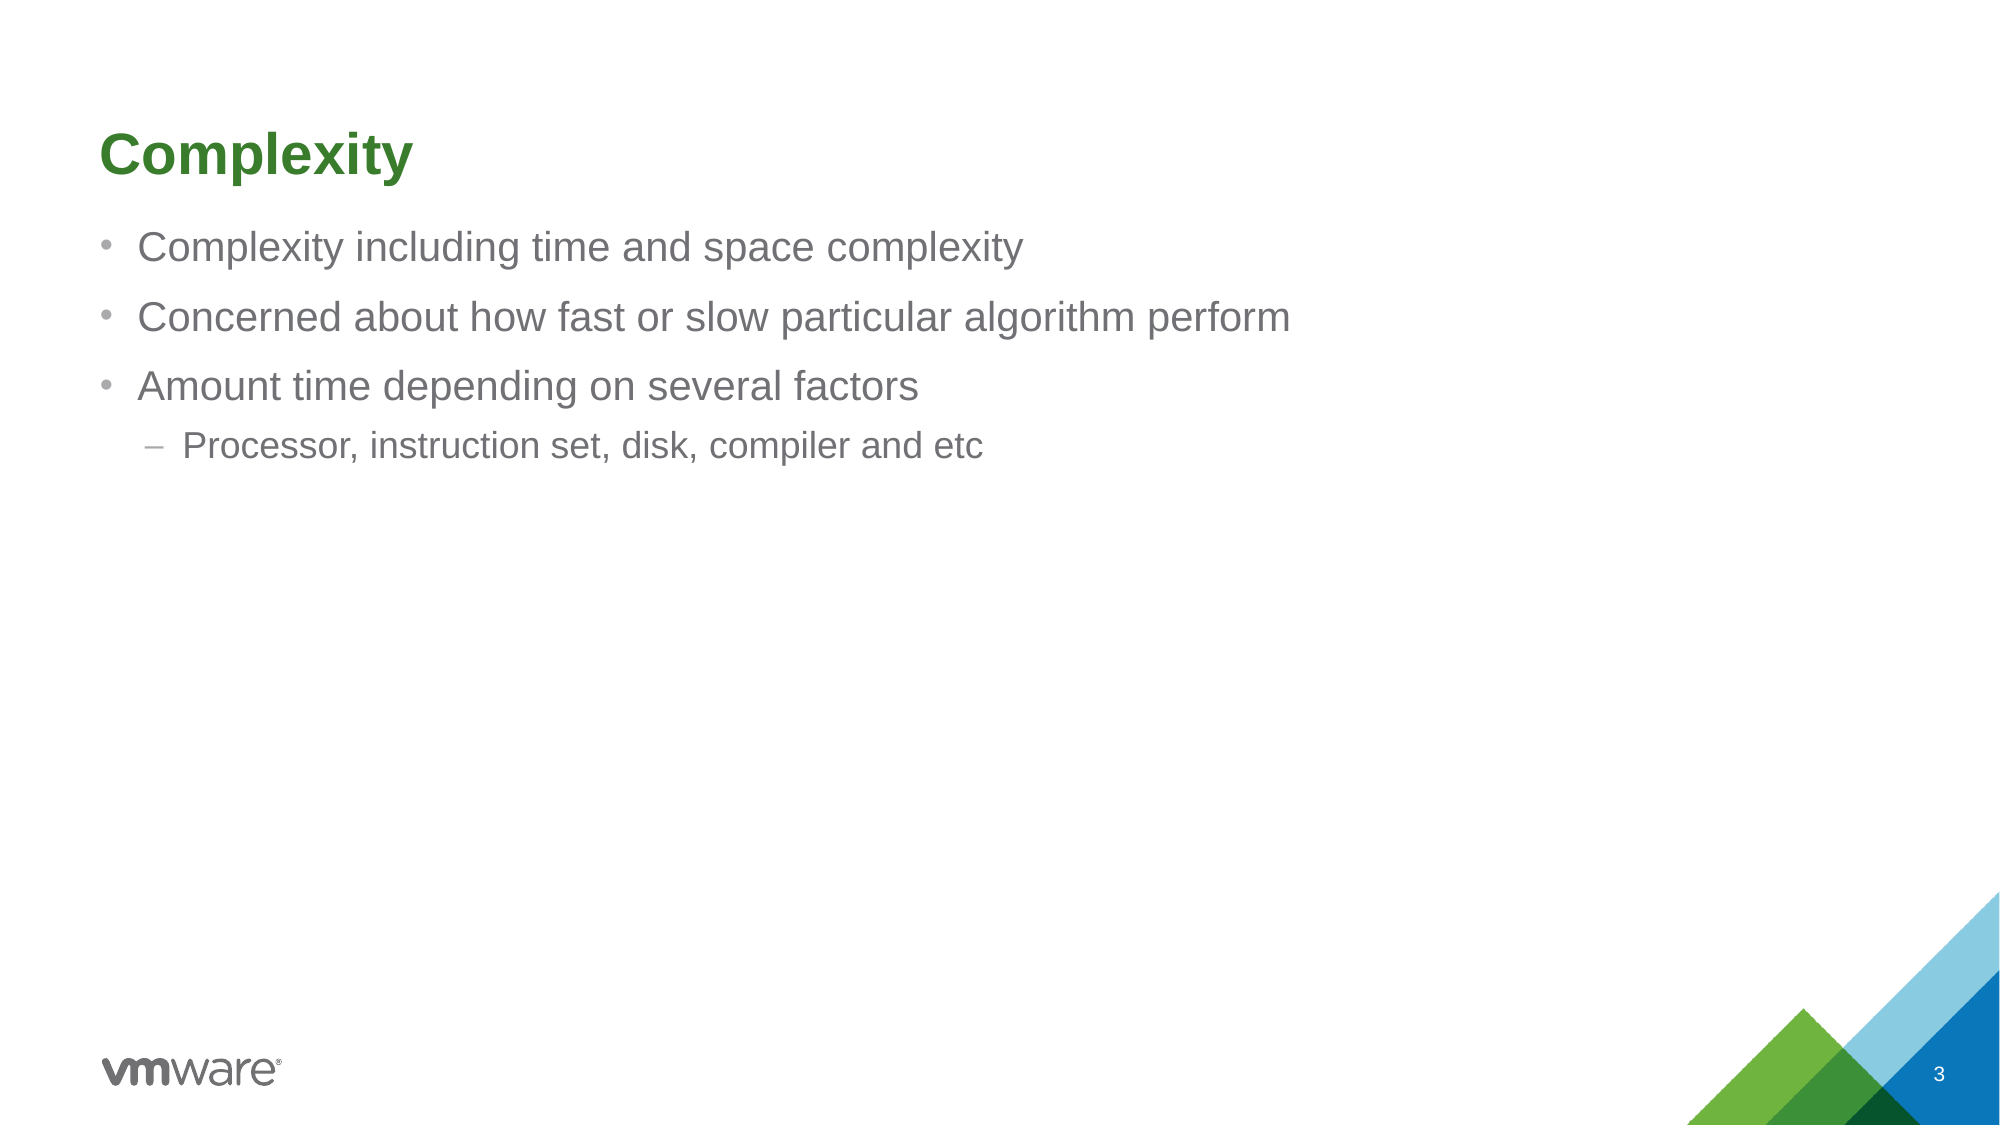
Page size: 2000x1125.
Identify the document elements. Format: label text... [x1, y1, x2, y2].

list Complexity including time and space complexity Concerned about how fast or slow particular algorithm perform Amount time depending on several factors Processor, instruction set, disk, compiler and etc [99, 224, 1900, 988]
slide_number 3 [1902, 1060, 1977, 1085]
picture [1674, 887, 2000, 1125]
title Complexity [99, 54, 1900, 188]
